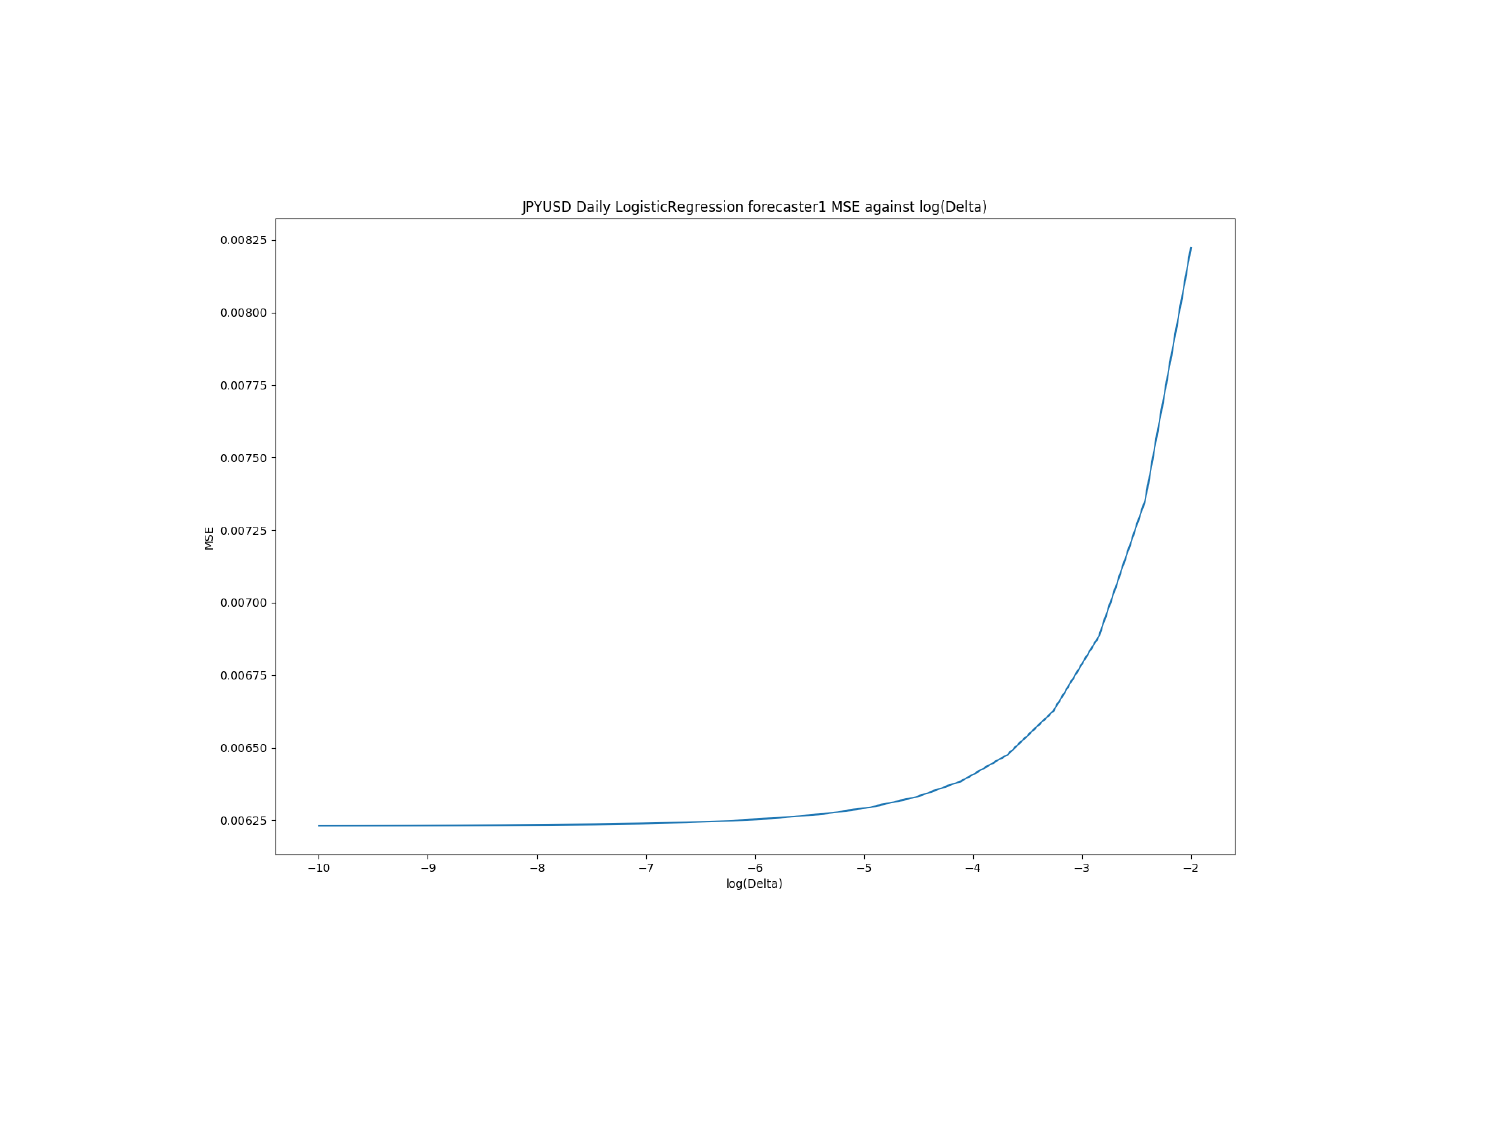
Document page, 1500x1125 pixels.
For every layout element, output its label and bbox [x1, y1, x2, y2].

picture [119, 119, 1358, 946]
